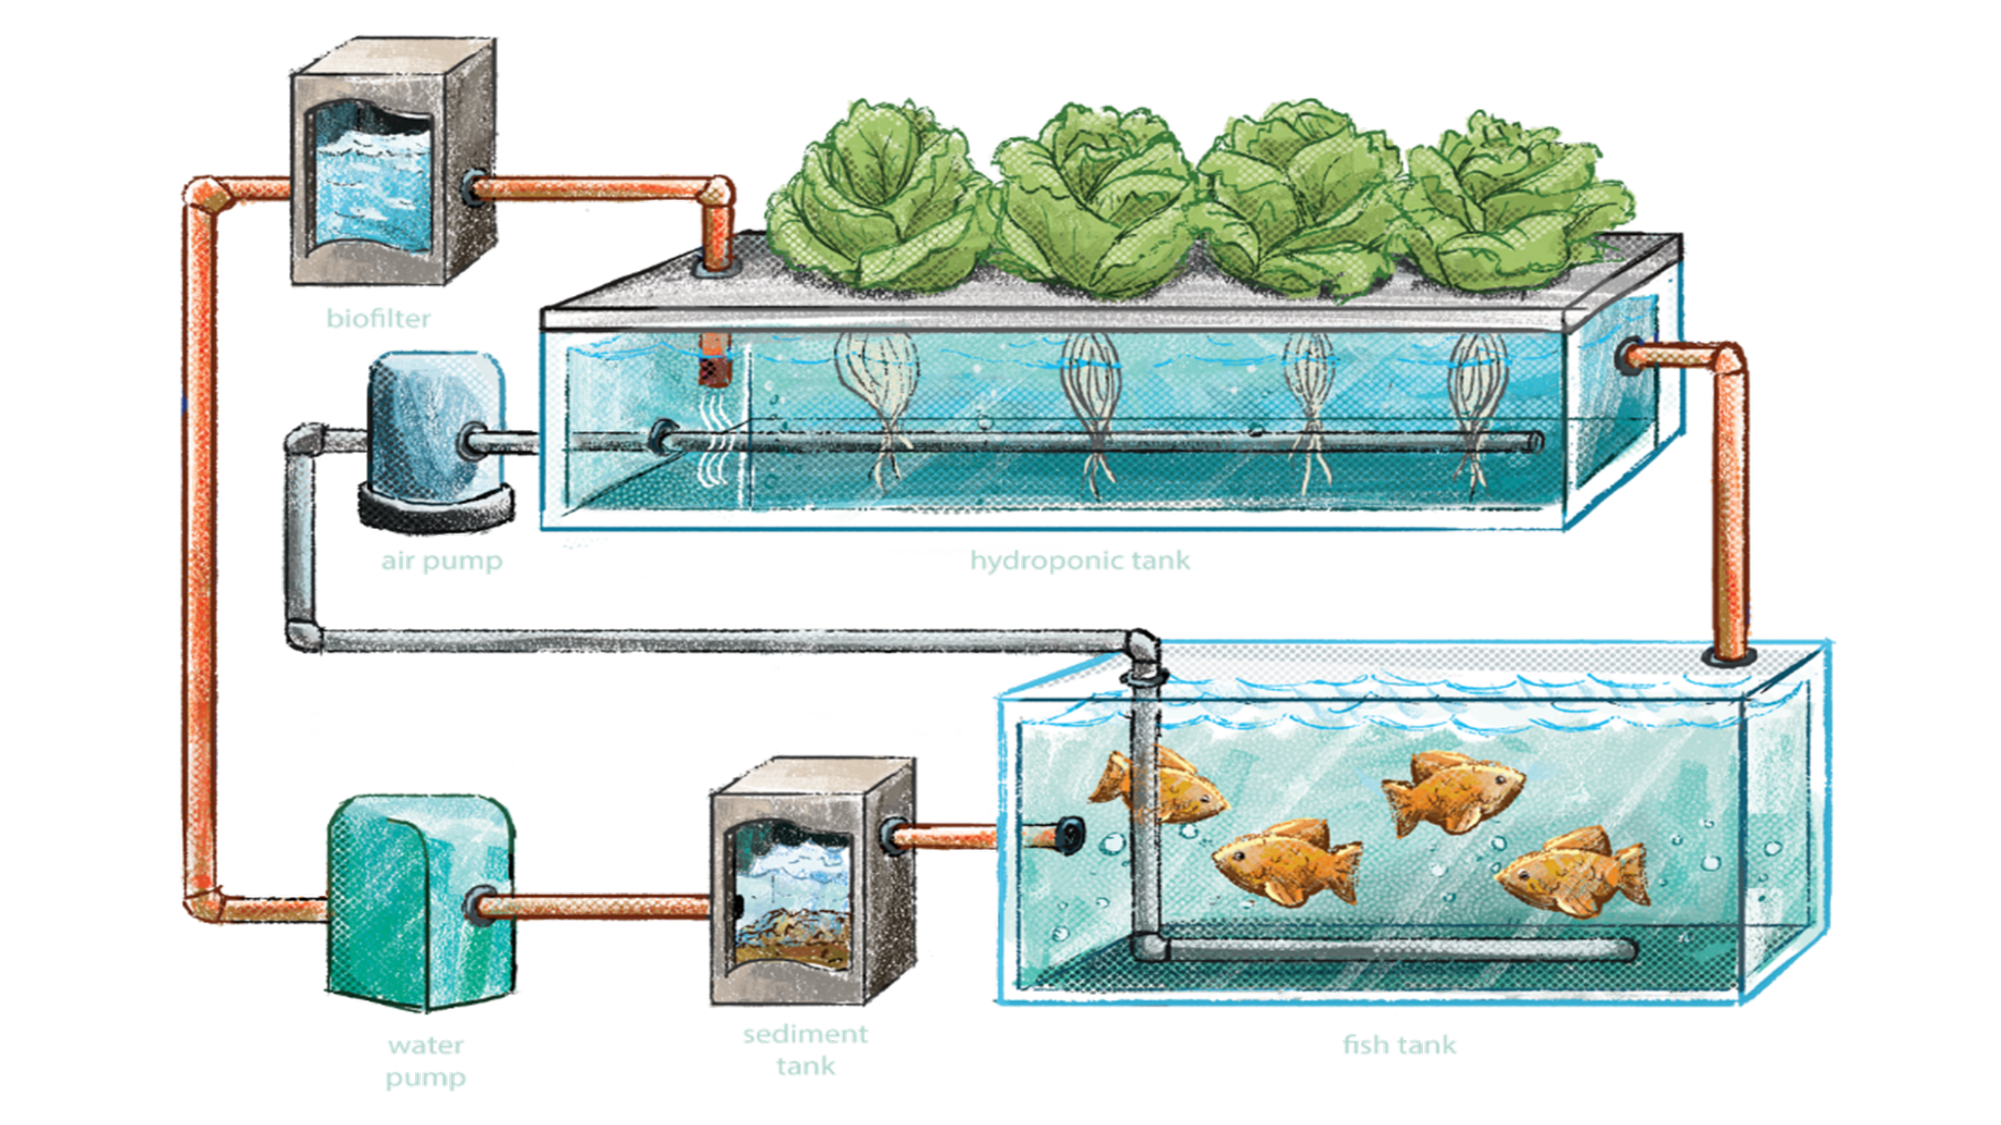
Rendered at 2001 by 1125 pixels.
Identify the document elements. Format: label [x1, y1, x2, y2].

picture [113, 0, 1904, 1108]
